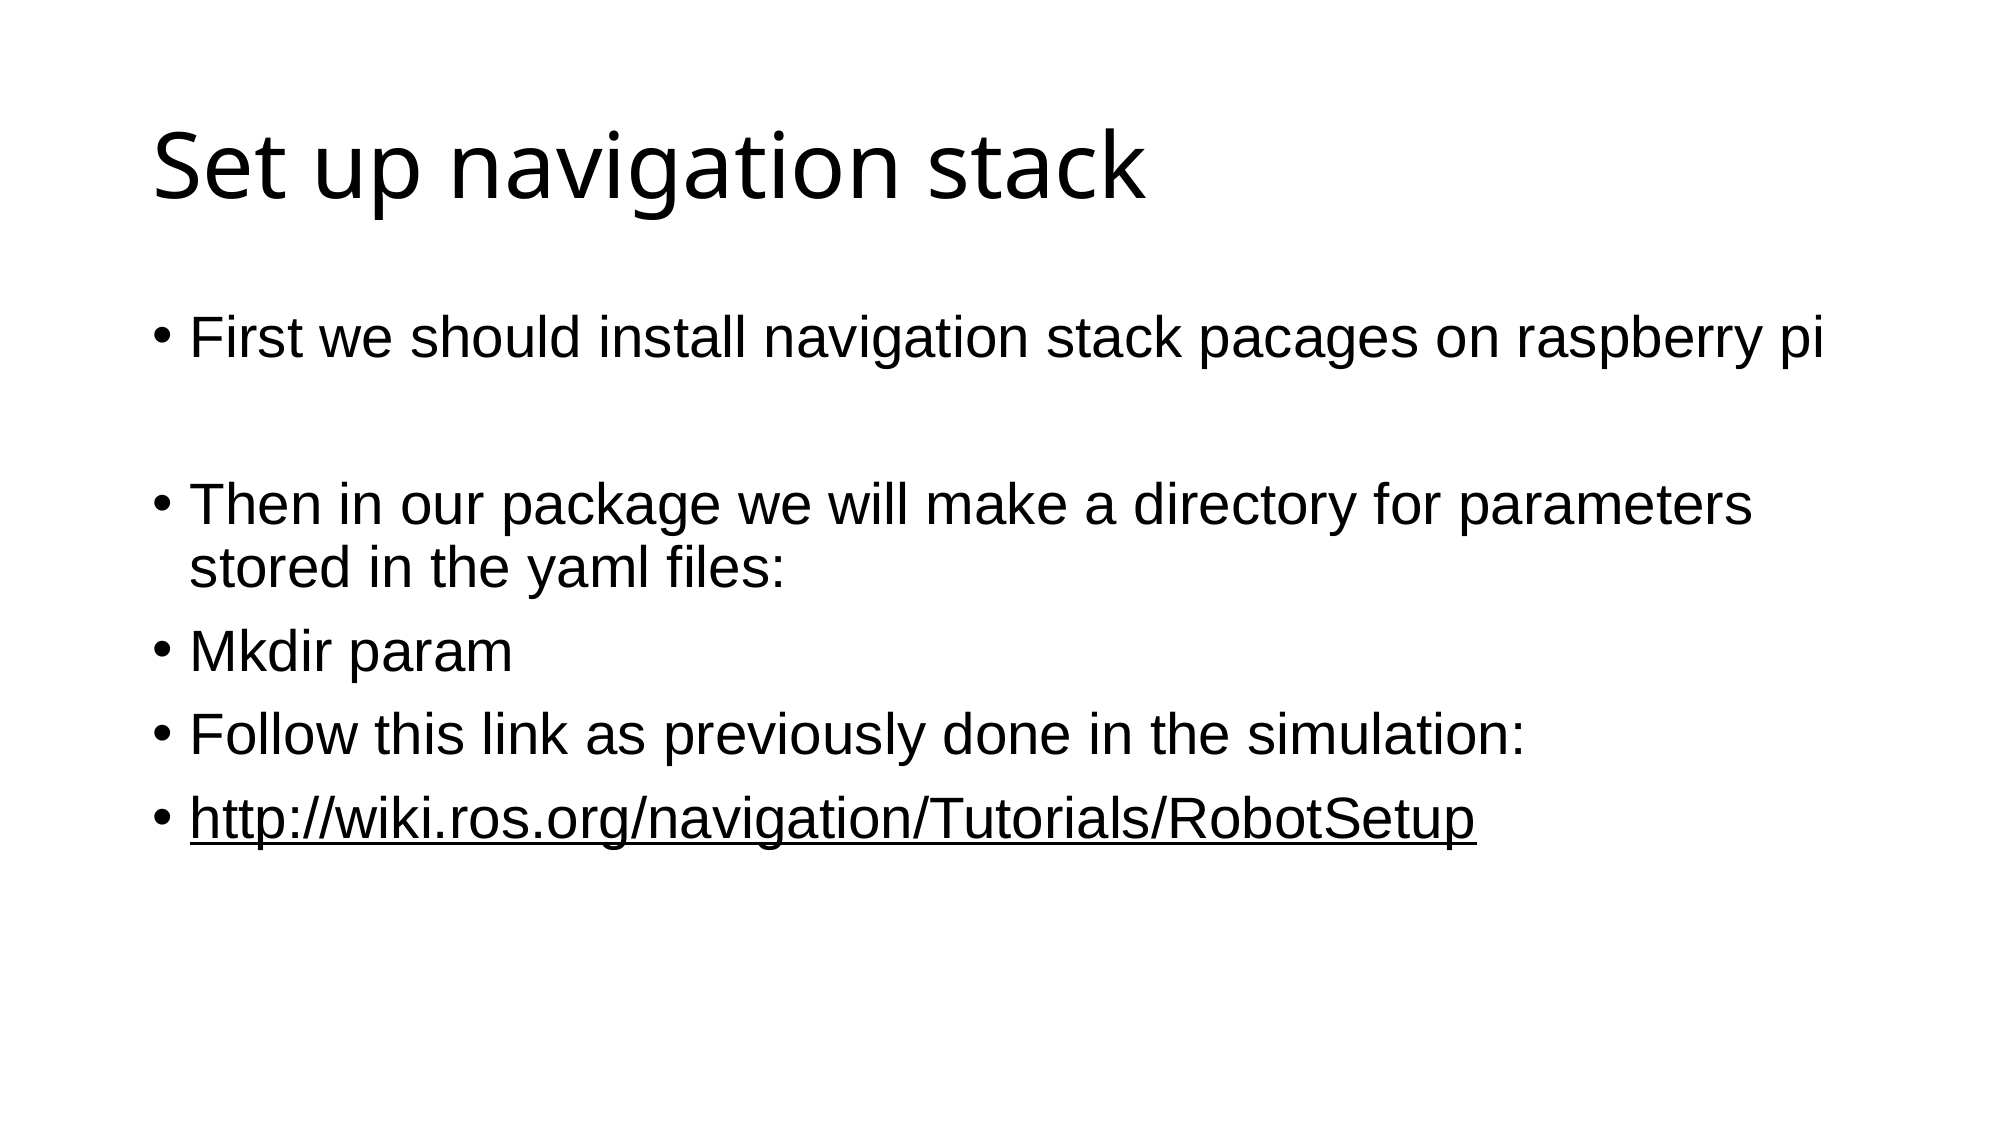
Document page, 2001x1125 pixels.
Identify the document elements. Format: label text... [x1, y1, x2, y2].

title Set up navigation stack [137, 59, 1863, 278]
list First we should install navigation stack pacages on raspberry pi Then in our package we will make a directory for parameters stored in the yaml files: Mkdir param Follow this link as previously done in the simulation: http://wiki.ros.org/navigation/Tutorials/RobotSetup [137, 299, 1863, 1014]
